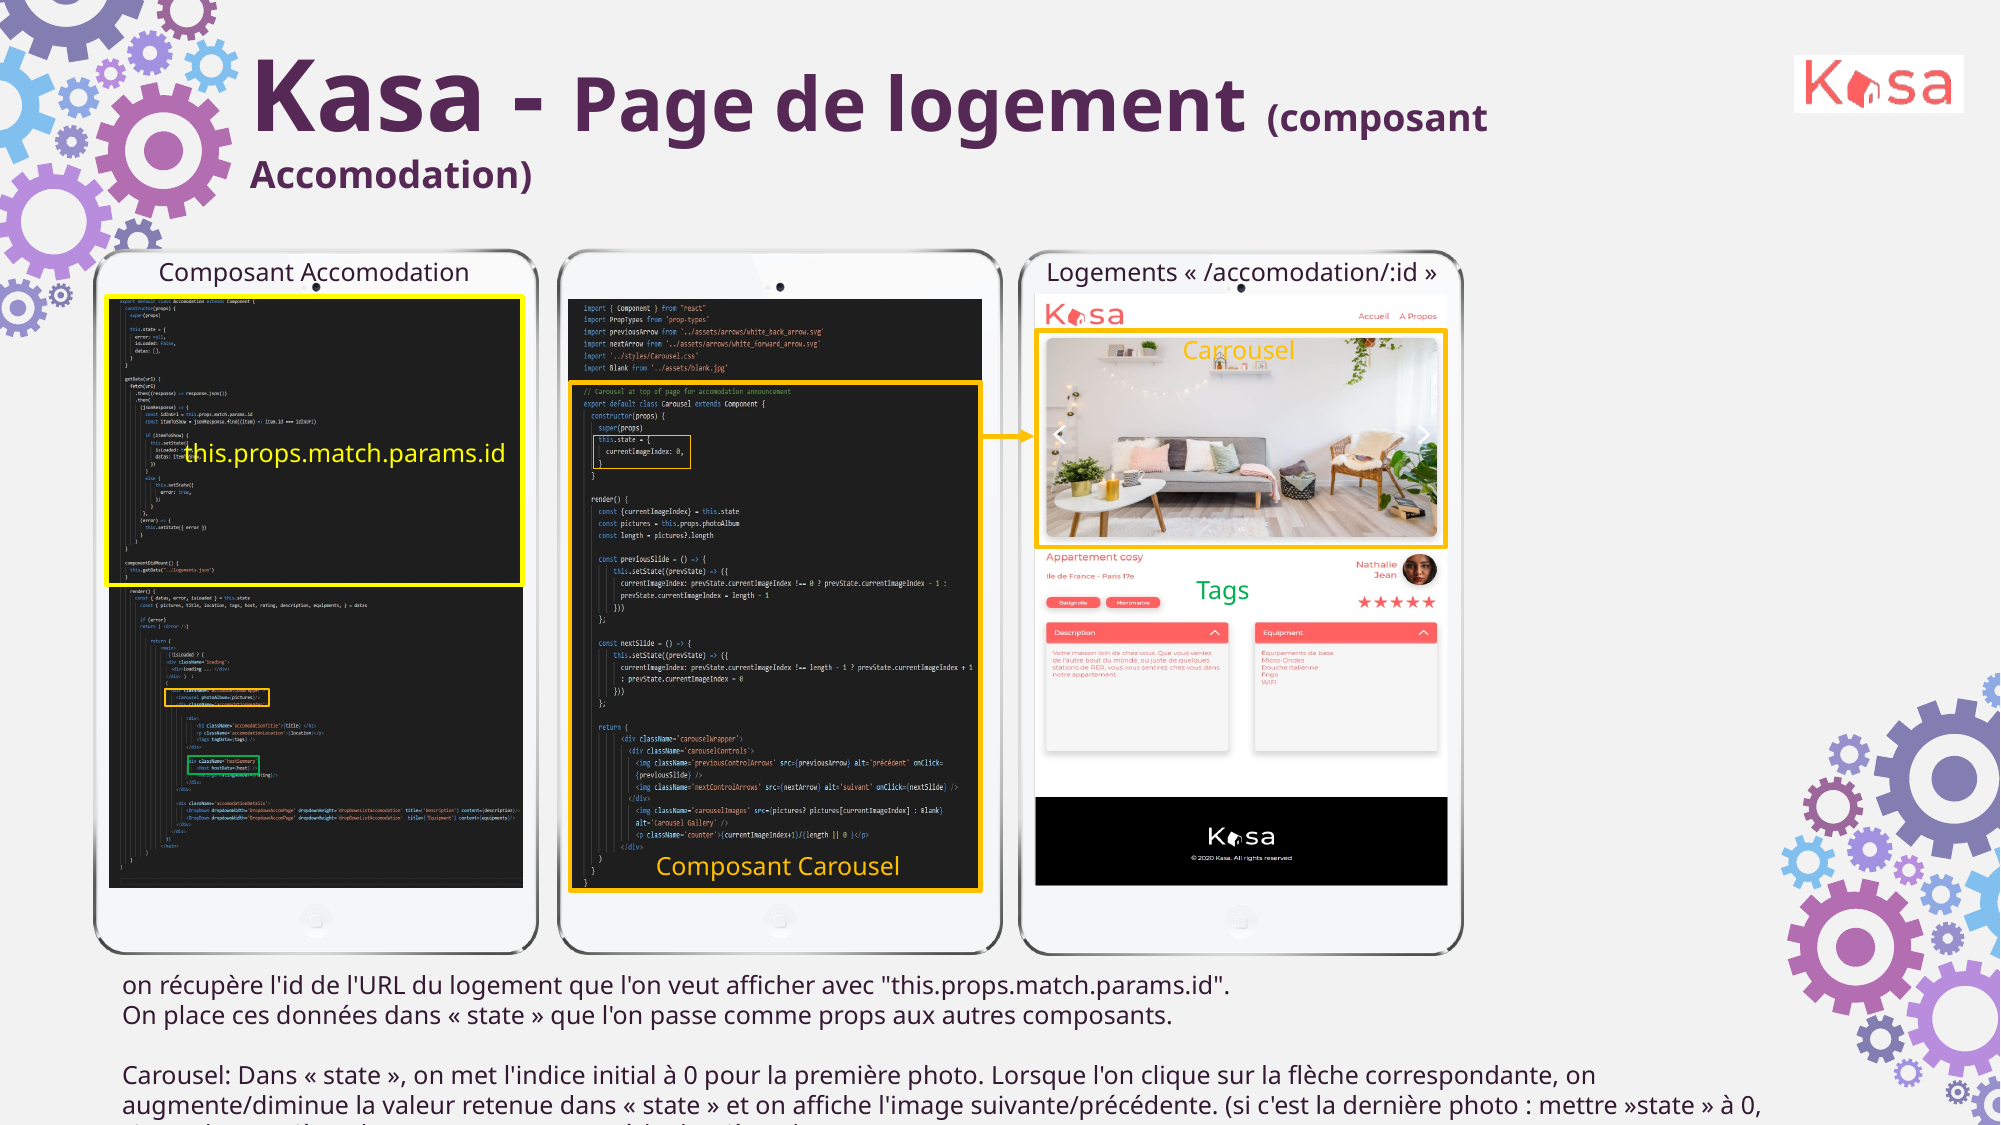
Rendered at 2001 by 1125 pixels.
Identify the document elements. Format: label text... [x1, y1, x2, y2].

picture [93, 248, 539, 955]
picture [1018, 249, 1464, 956]
picture [1794, 55, 1964, 113]
text_box on récupère l'id de l'URL du logement que l'on veut afficher avec "this.props.match.params.id". On place ces données dans « state » que l'on passe comme props aux autres composants. Carousel: Dans « state », on met l'indice initial à 0 pour la première photo. Lorsque l'on clique sur la flèche correspondante, on augmente/diminue la valeur retenue dans « state » et on affiche l'image suivante/précédente. (si c'est la dernière photo : mettre »state » à 0, si c'est la première photo: mettre « state » à la dernière photo) [107, 961, 1795, 1125]
picture [557, 248, 1003, 955]
text_box Kasa - Page de logement (composant Accomodation) [235, 23, 1776, 204]
